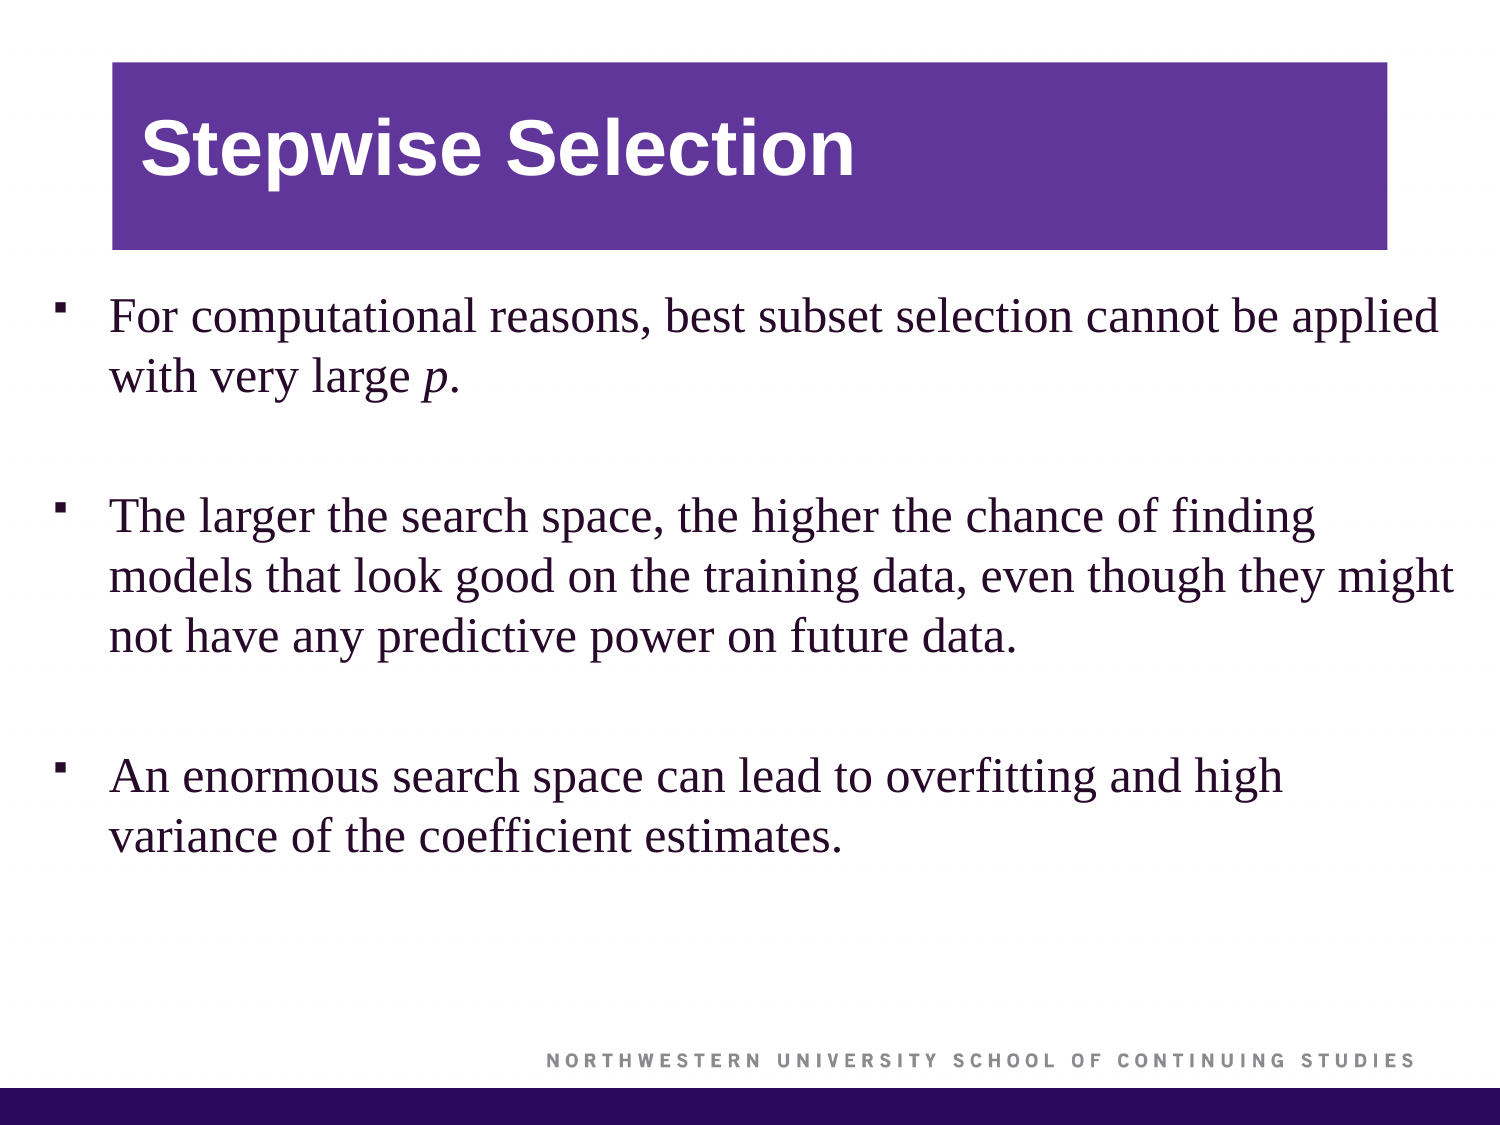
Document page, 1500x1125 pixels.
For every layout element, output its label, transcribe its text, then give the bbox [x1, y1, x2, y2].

list For computational reasons, best subset selection cannot be applied with very large p. The larger the search space, the higher the chance of finding models that look good on the training data, even though they might not have any predictive power on future data. An enormous search space can lead to overfitting and high variance of the coefficient estimates. [37, 275, 1475, 950]
title Stepwise Selection [125, 50, 1400, 238]
picture [0, 0, 1500, 1125]
